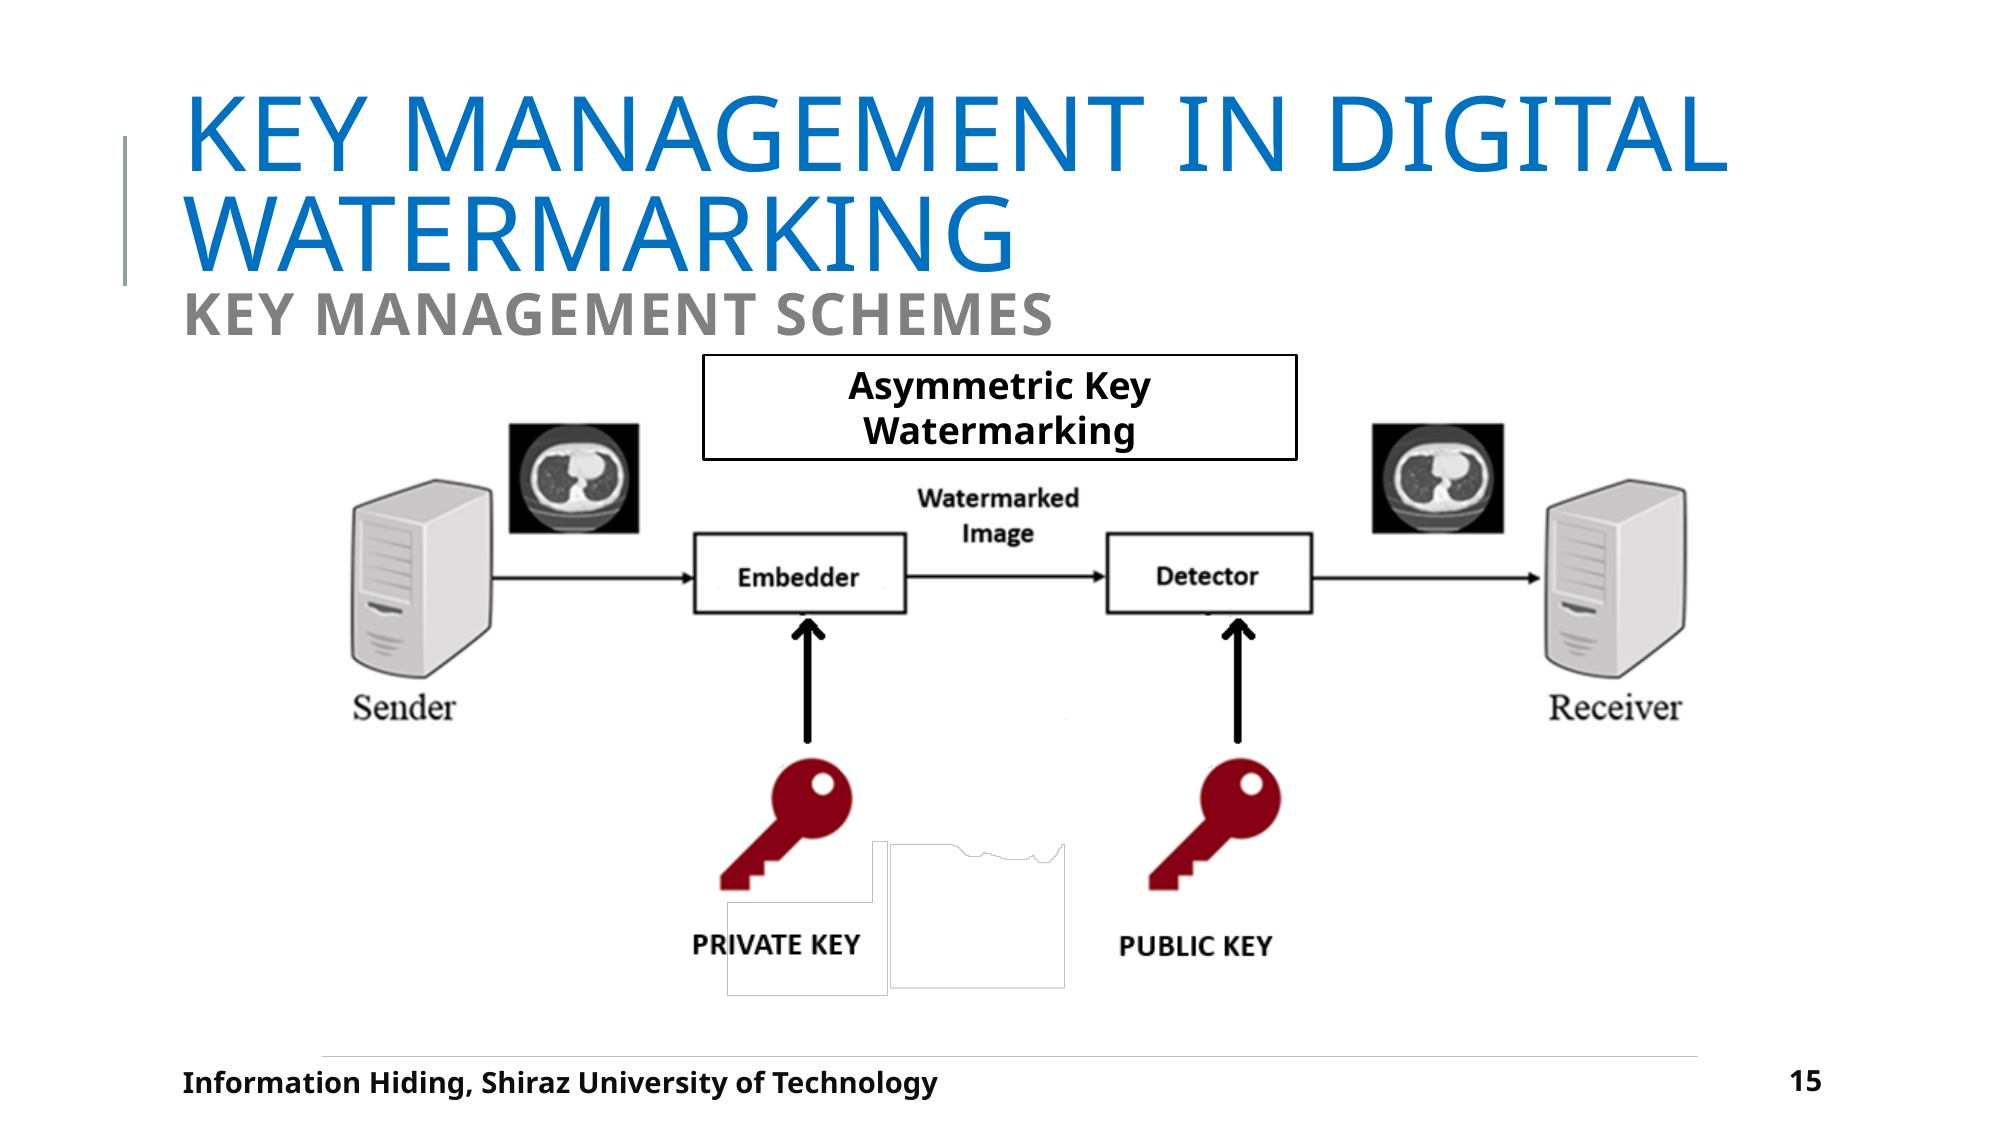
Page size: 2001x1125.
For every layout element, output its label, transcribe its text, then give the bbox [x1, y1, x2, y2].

slide_number 15 [1773, 1059, 1853, 1105]
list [322, 399, 1698, 1061]
footer Information Hiding, Shiraz University of Technology [168, 1059, 1773, 1105]
title Key Management in Digital Watermarking Key Management Schemes [168, 96, 1853, 342]
text_box Asymmetric Key Watermarking [702, 354, 1298, 394]
